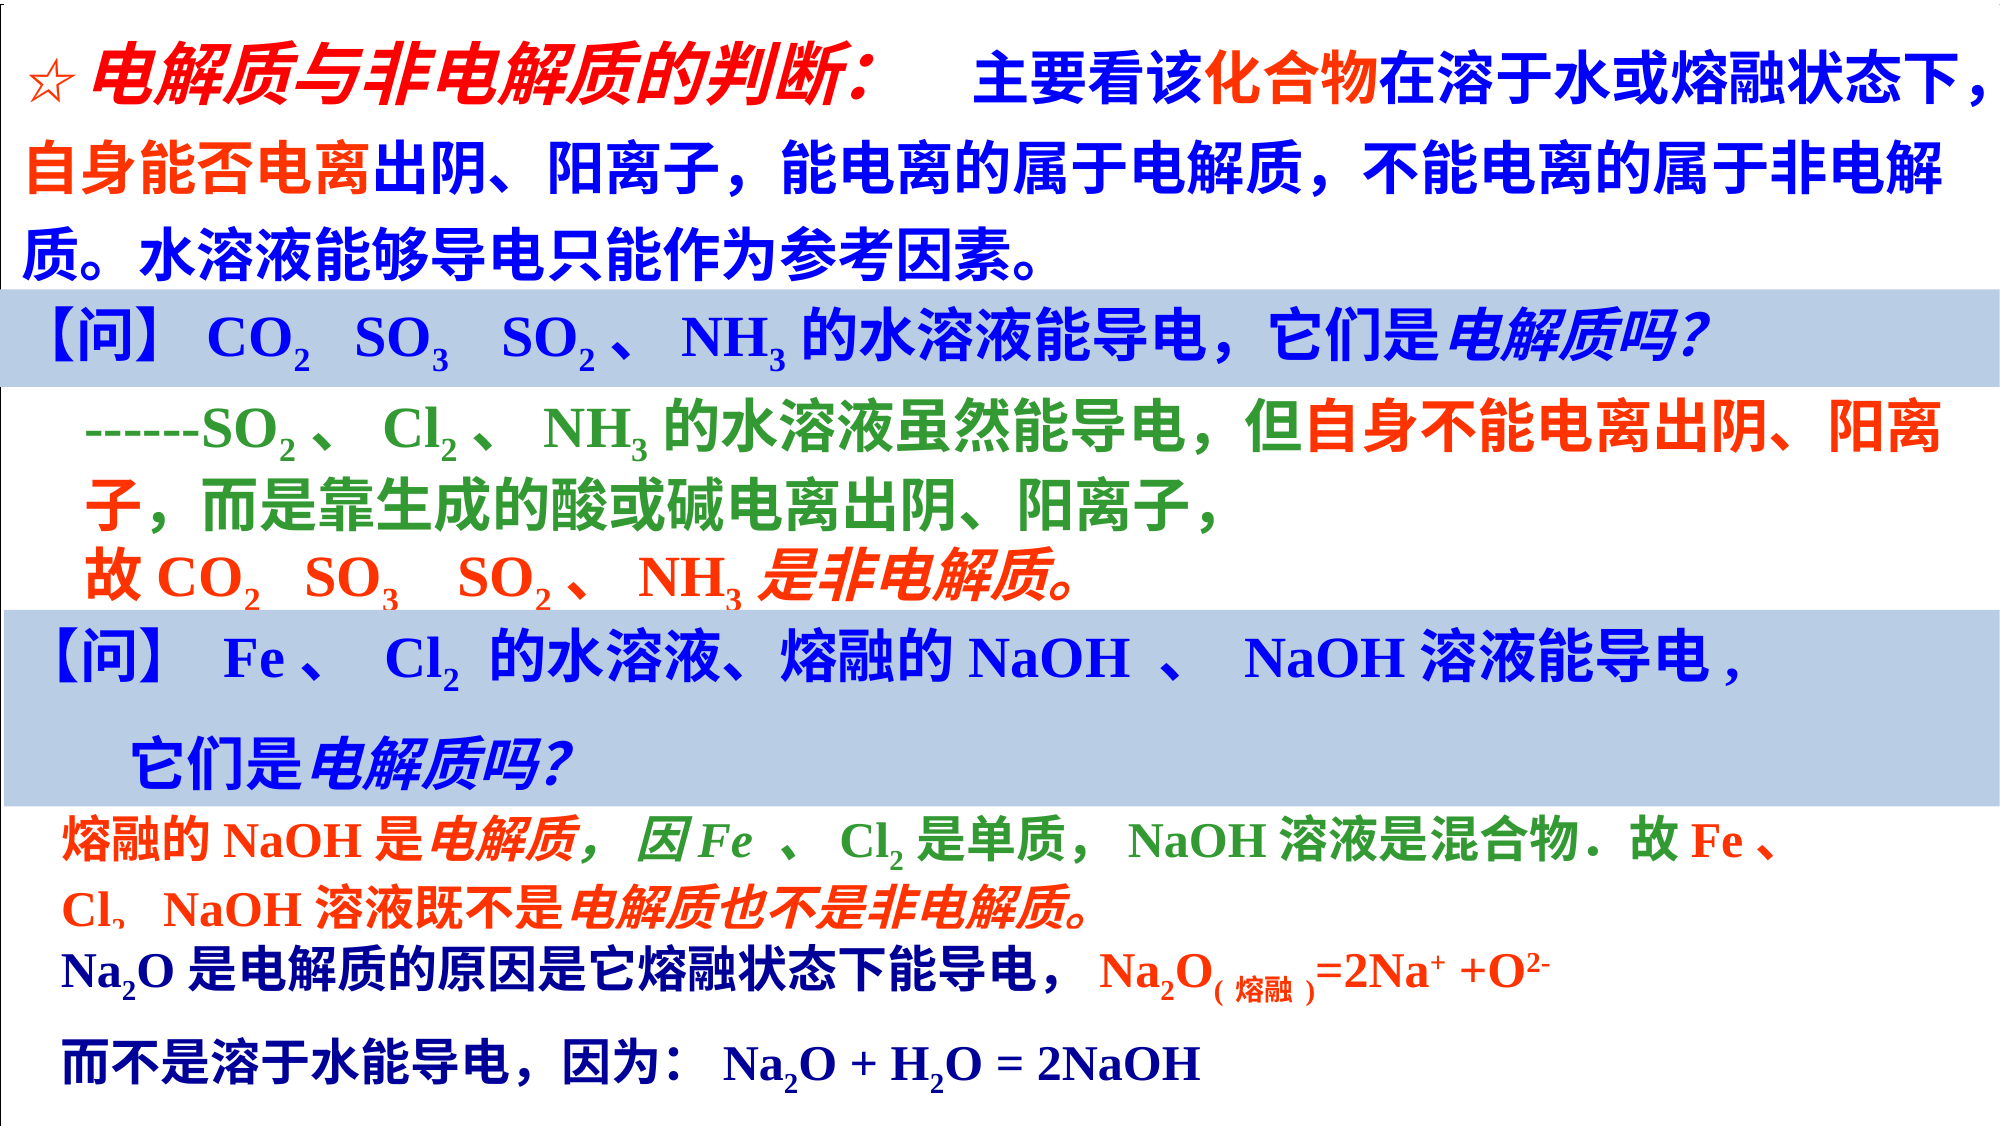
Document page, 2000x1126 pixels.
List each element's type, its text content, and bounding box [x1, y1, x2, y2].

text_box 【问】 Fe、 Cl2 的水溶液、熔融的NaOH 、 NaOH溶液能导电, 它们是电解质吗？ [4, 609, 2000, 807]
text_box [404, 997, 445, 1077]
text_box ------SO2、Cl2、NH3的水溶液虽然能导电，但自身不能电离出阴、阳离子，而是靠生成的酸或碱电离出阴、阳离子， 故CO2 SO3 SO2、NH3是非电解质。 [66, 379, 1980, 609]
text_box Na2O是电解质的原因是它熔融状态下能导电，Na2O(熔融)=2Na+ +O2- 而不是溶于水能导电，因为：Na2O + H2O = 2NaOH [42, 928, 1598, 1108]
text_box 熔融的NaOH是电解质， 因Fe 、Cl2是单质，NaOH溶液是混合物．故Fe、 Cl2 NaOH溶液既不是电解质也不是非电解质。 [43, 807, 1910, 954]
text_box [0, 4, 4, 289]
text_box [0, 387, 2000, 1126]
text_box 【问】CO2 SO3 SO2、NH3的水溶液能导电，它们是电解质吗？ [0, 289, 2000, 387]
text_box ☆电解质与非电解质的判断： 主要看该化合物在溶于水或熔融状态下，自身能否电离出阴、阳离子，能电离的属于电解质，不能电离的属于非电解质。水溶液能够导电只能作为参考因素。 [4, 1, 2000, 289]
